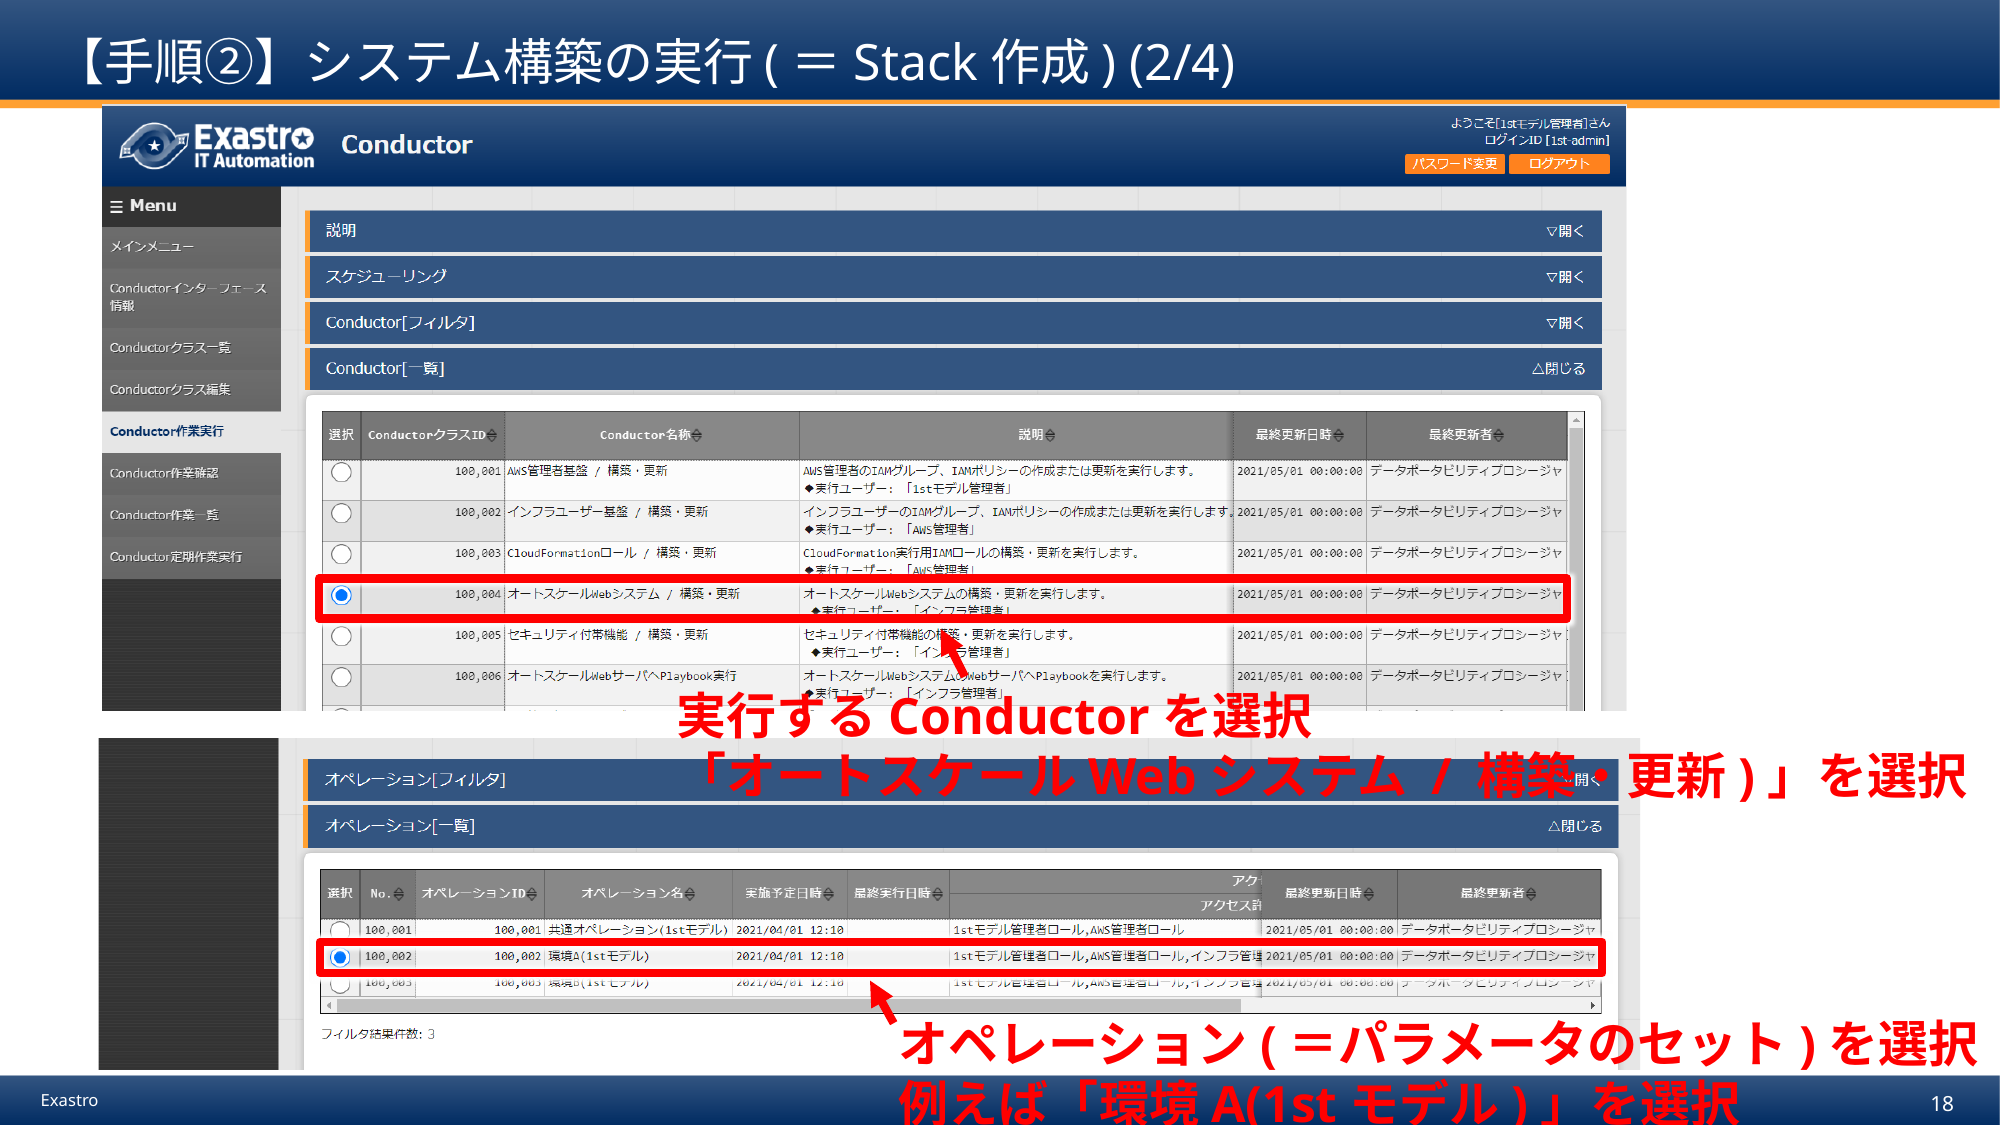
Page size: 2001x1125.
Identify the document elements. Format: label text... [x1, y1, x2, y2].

text_box 実行するConductorを選択 「オートスケールWebシステム / 構築・更新)」を選択 [662, 677, 1983, 813]
picture [0, 0, 2000, 1125]
title 【手順②】システム構築の実行(＝Stack作成) (2/4) [39, 18, 1961, 96]
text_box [940, 628, 966, 677]
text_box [869, 980, 894, 1024]
text_box オペレーション(＝パラメータのセット)を選択 例えば「環境A(1stモデル)」を選択 [884, 1004, 1994, 1125]
